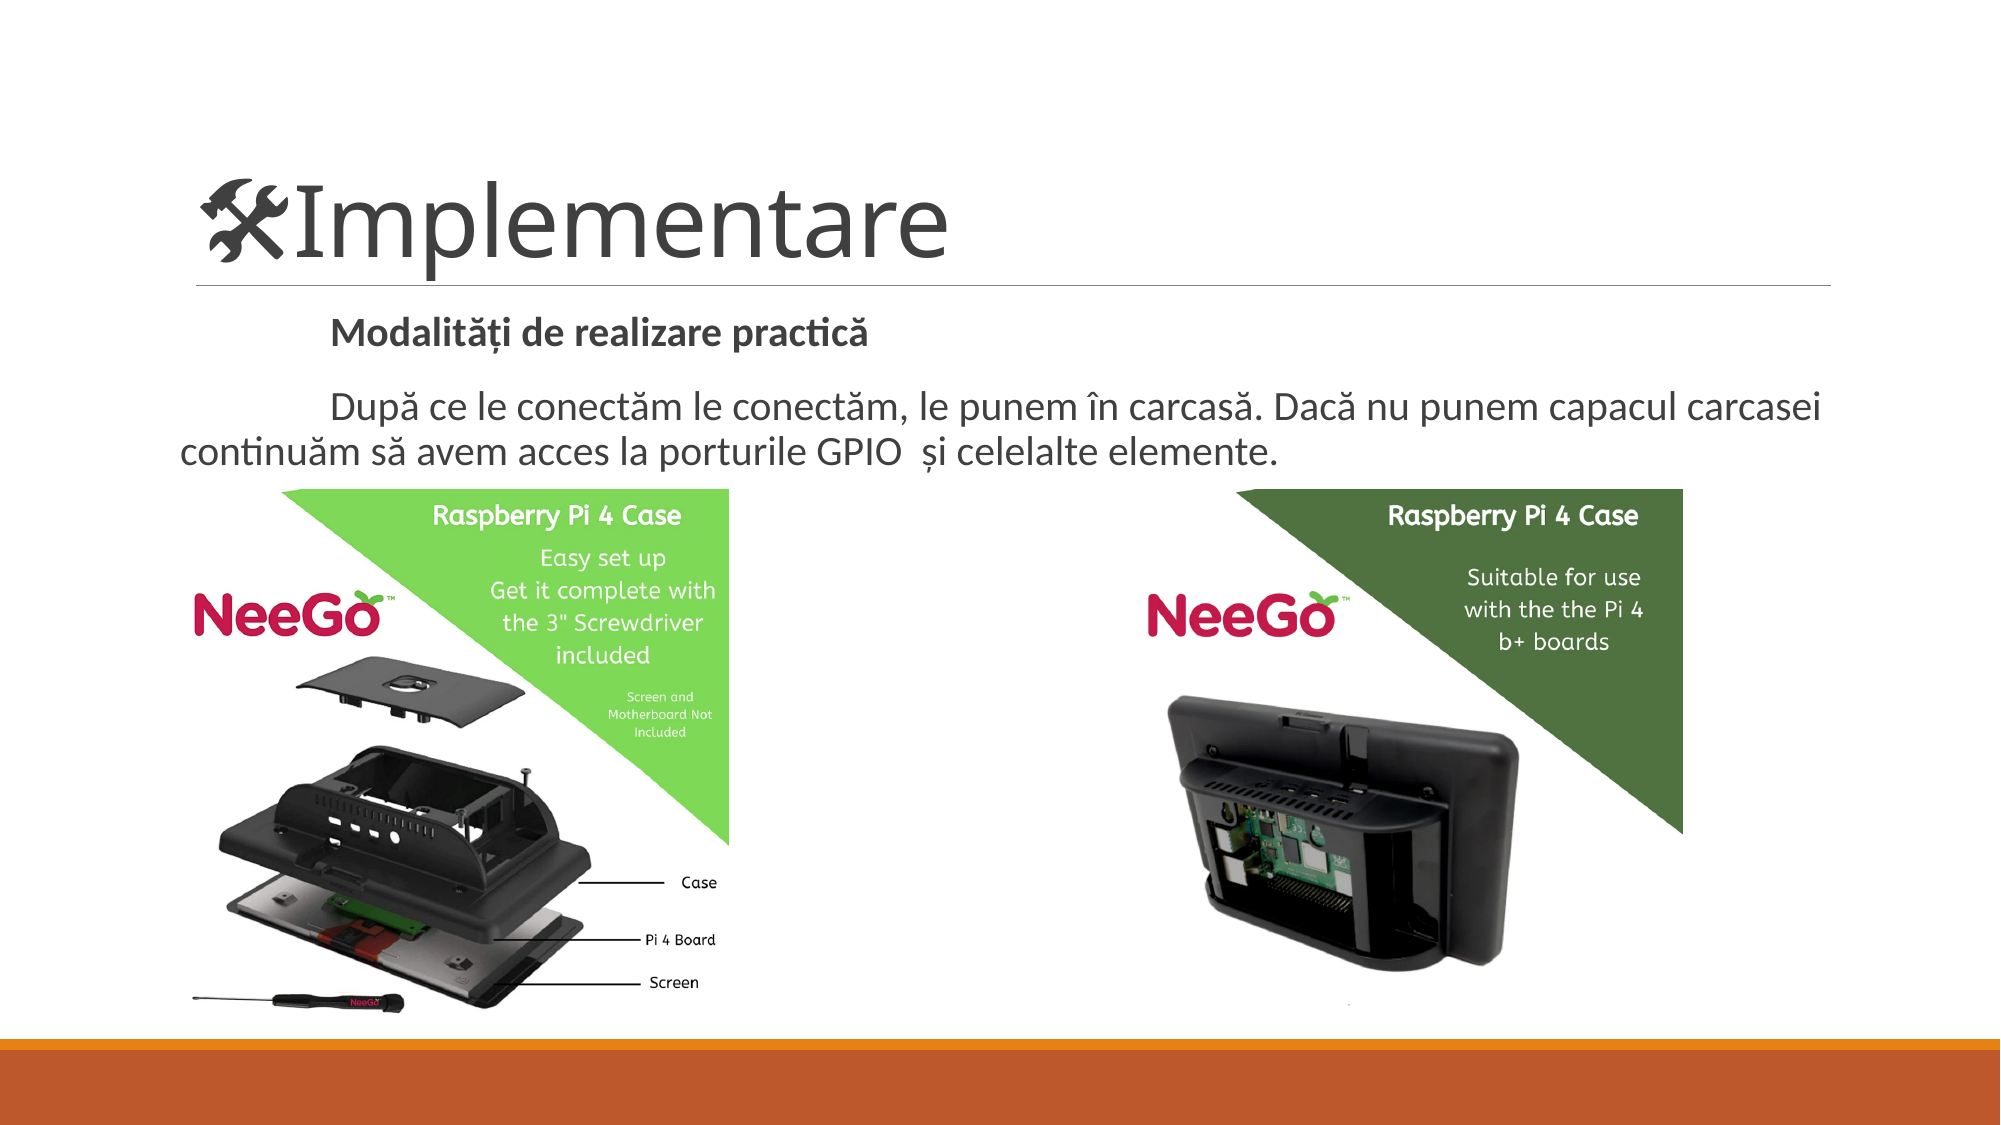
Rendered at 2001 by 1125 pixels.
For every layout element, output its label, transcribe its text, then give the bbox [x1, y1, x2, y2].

picture [179, 489, 730, 1040]
list Modalități de realizare practică După ce le conectăm le conectăm, le punem în carcasă. Dacă nu punem capacul carcasei continuăm să avem acces la porturile GPIO și celelalte elemente. [180, 302, 1830, 963]
picture [1132, 489, 1683, 1040]
title 🛠Implementare [180, 47, 1830, 285]
